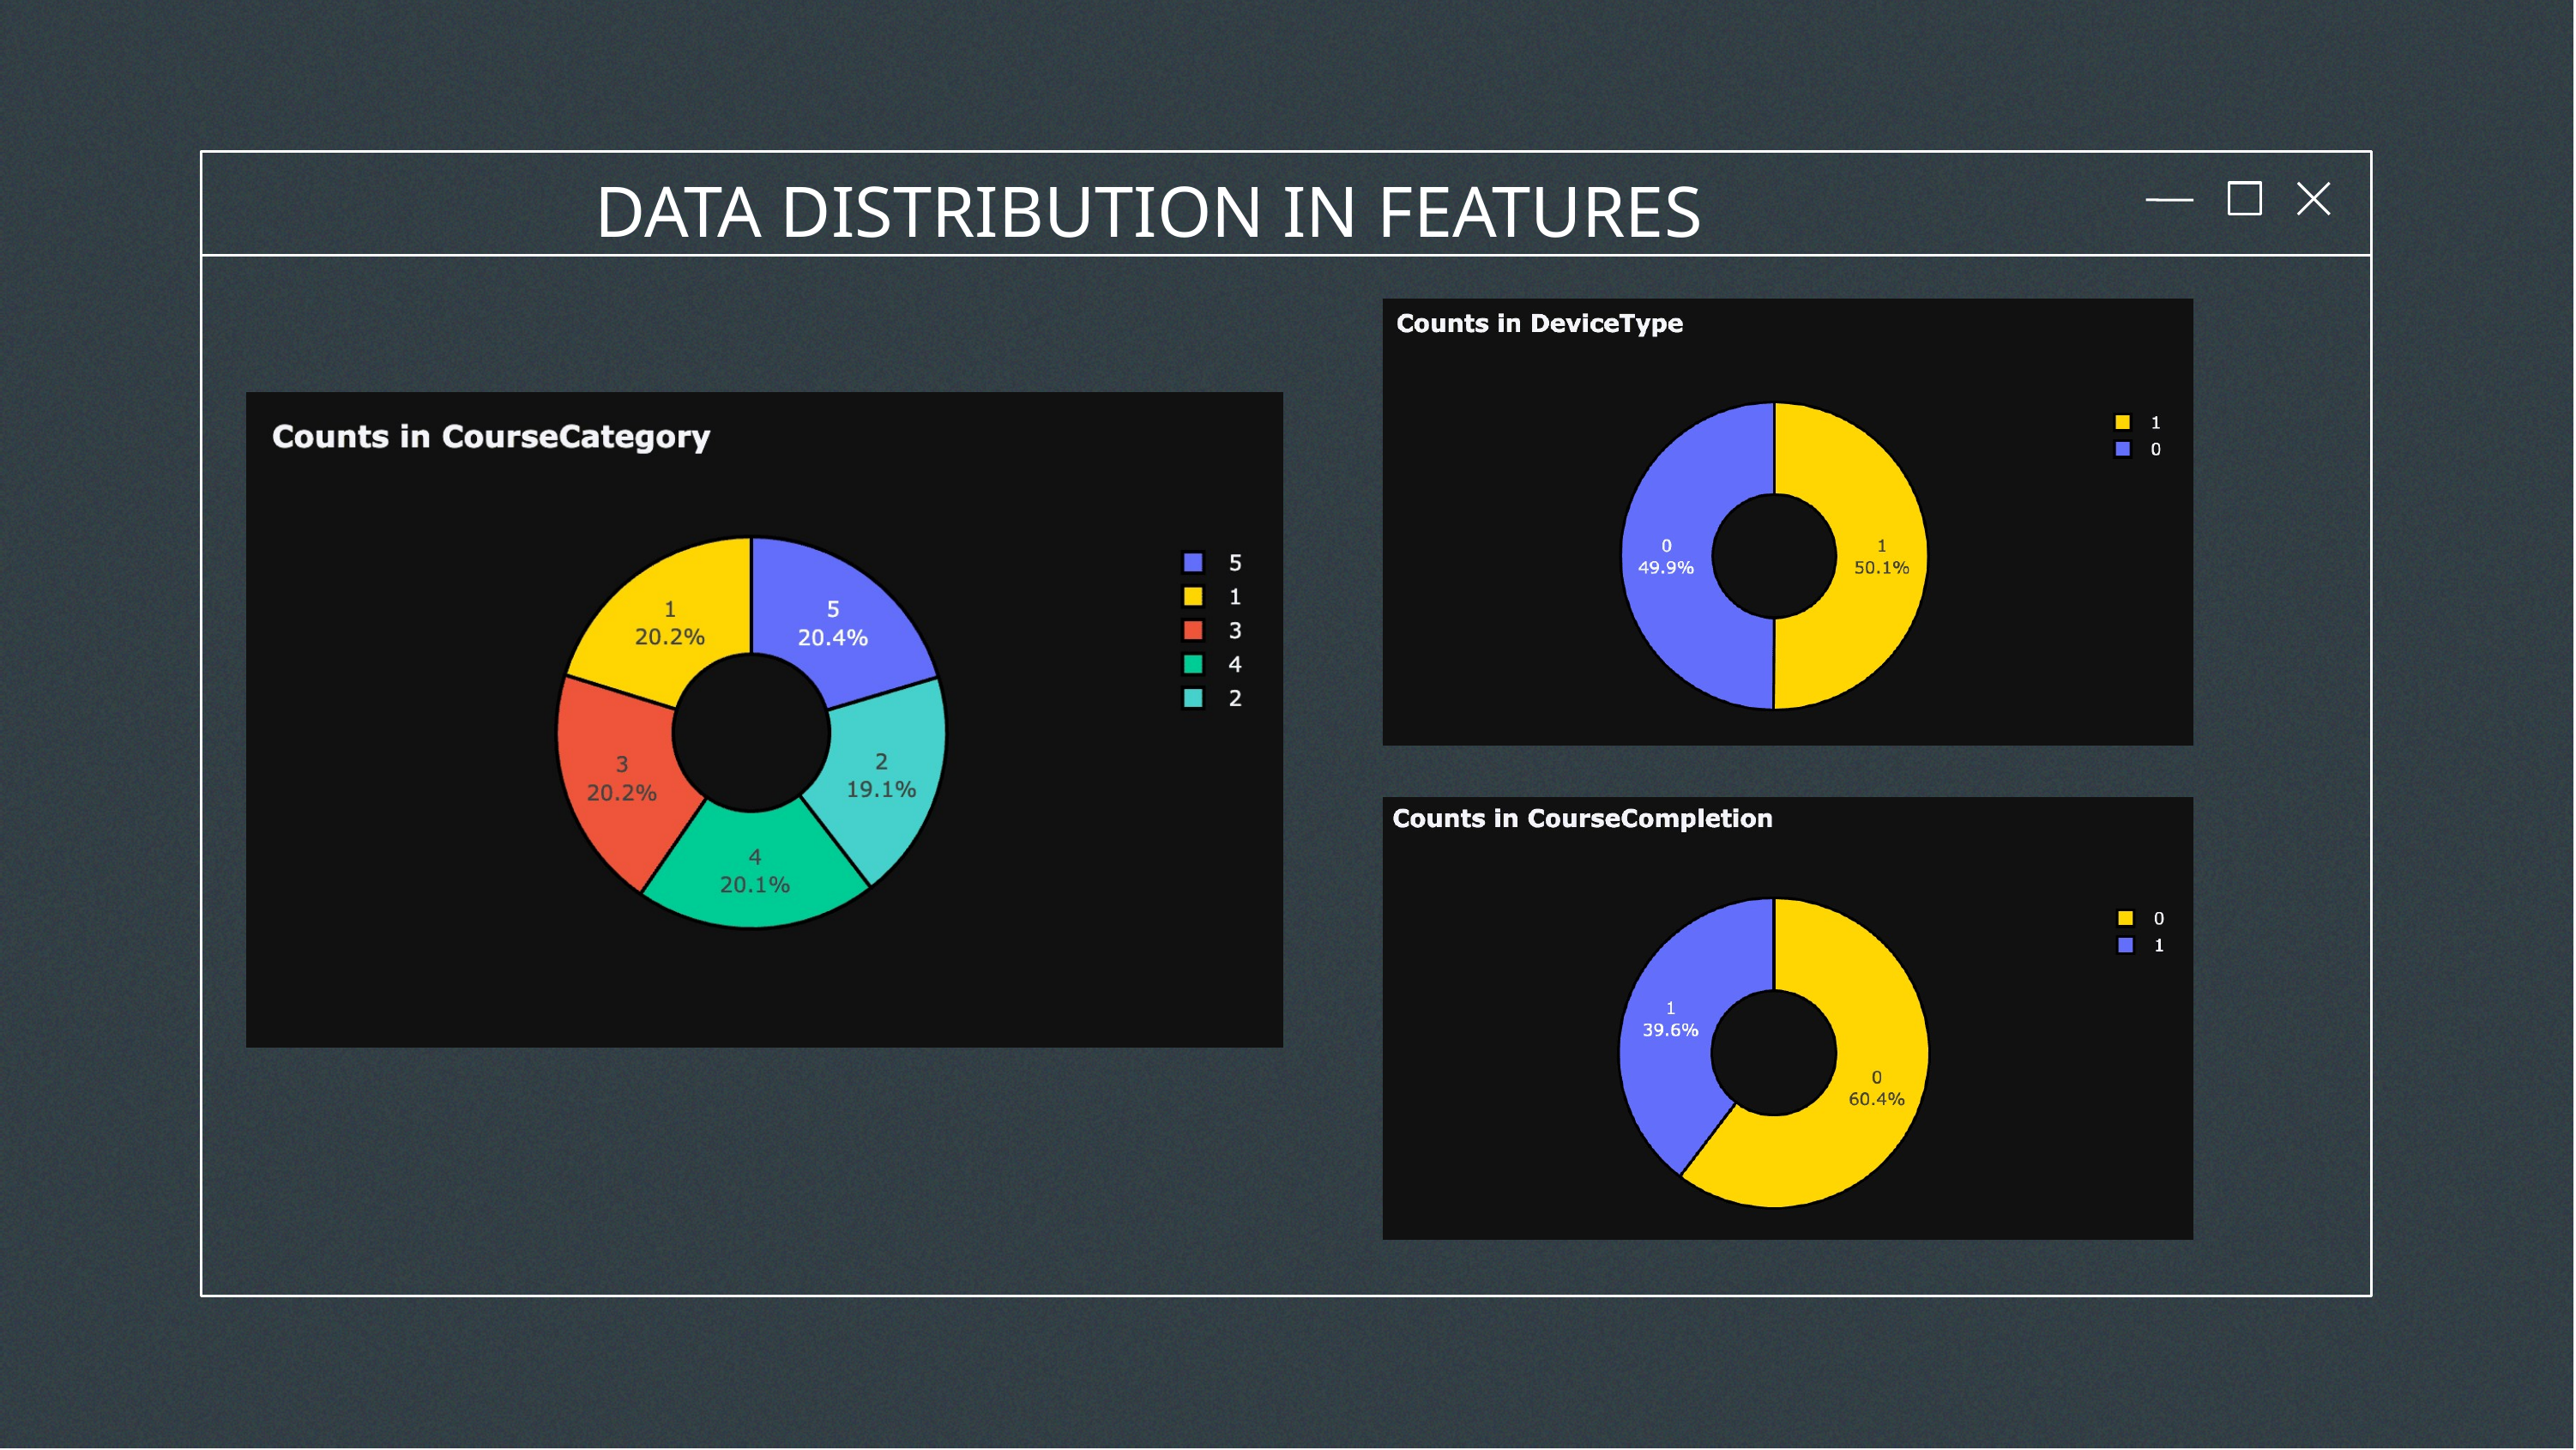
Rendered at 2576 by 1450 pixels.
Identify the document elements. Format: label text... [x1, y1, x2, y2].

picture [0, 0, 2573, 1448]
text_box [246, 299, 2193, 1240]
title DATA DISTRIBUTION IN FEATURES [593, 166, 1835, 296]
